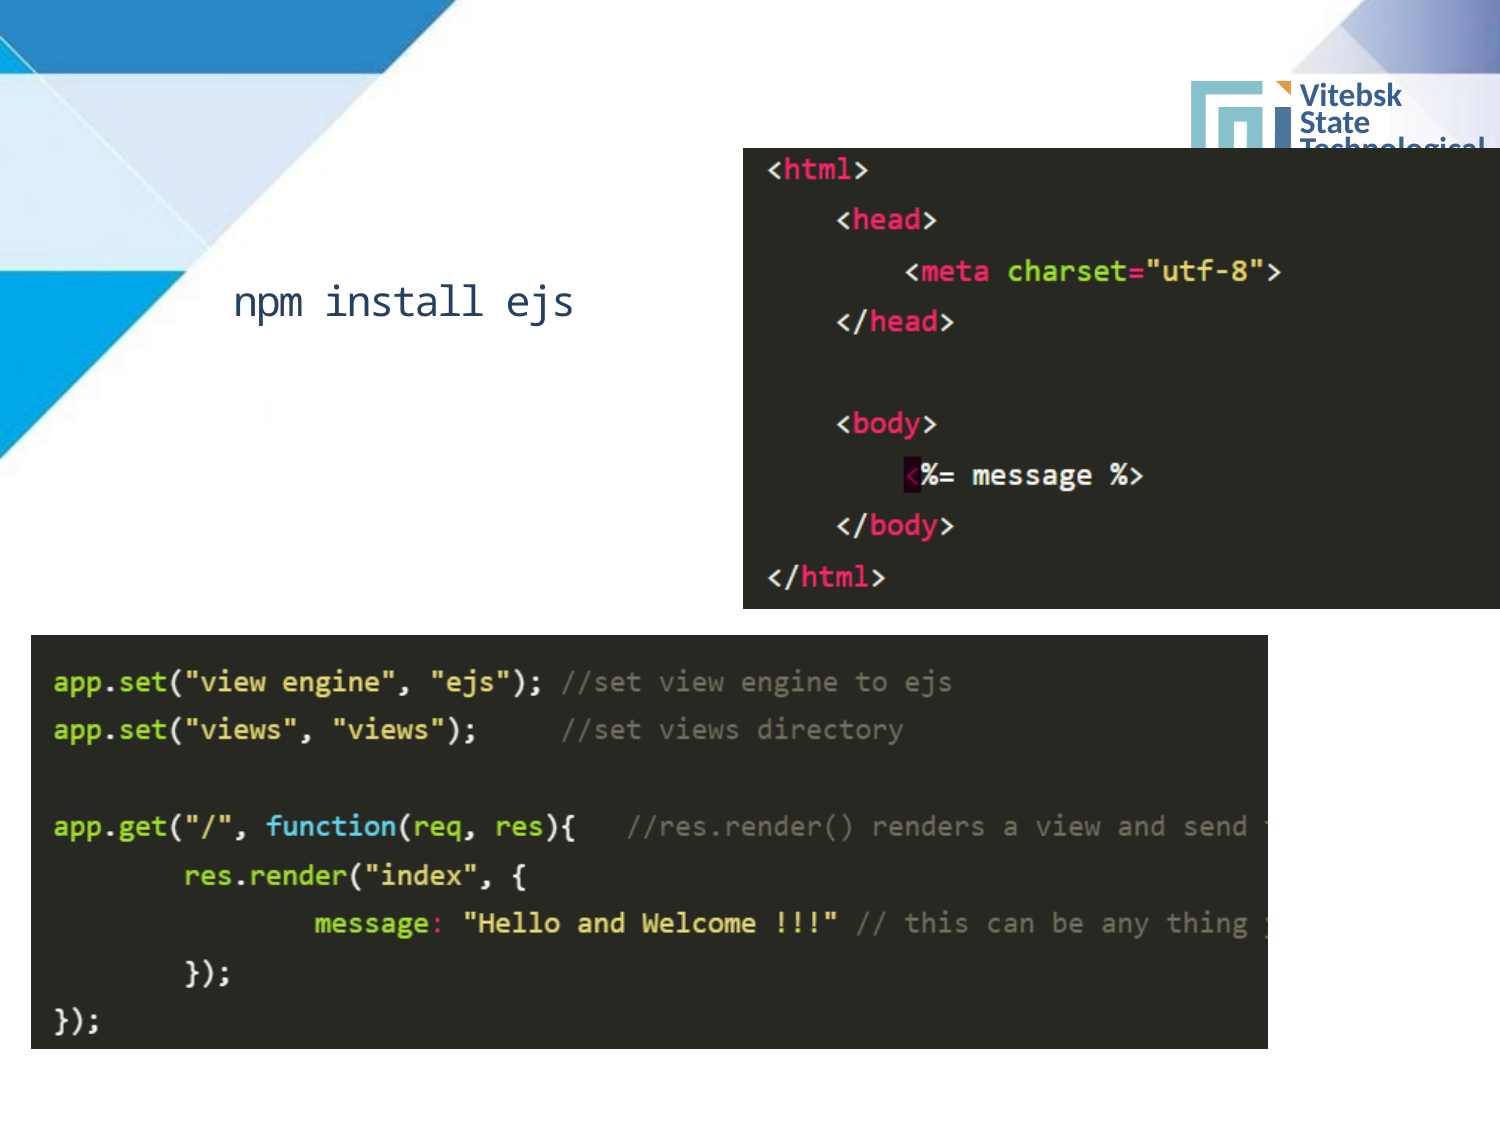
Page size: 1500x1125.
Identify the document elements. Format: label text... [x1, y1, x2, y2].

picture [0, 0, 1500, 1125]
list npm install ejs [218, 266, 1461, 1005]
